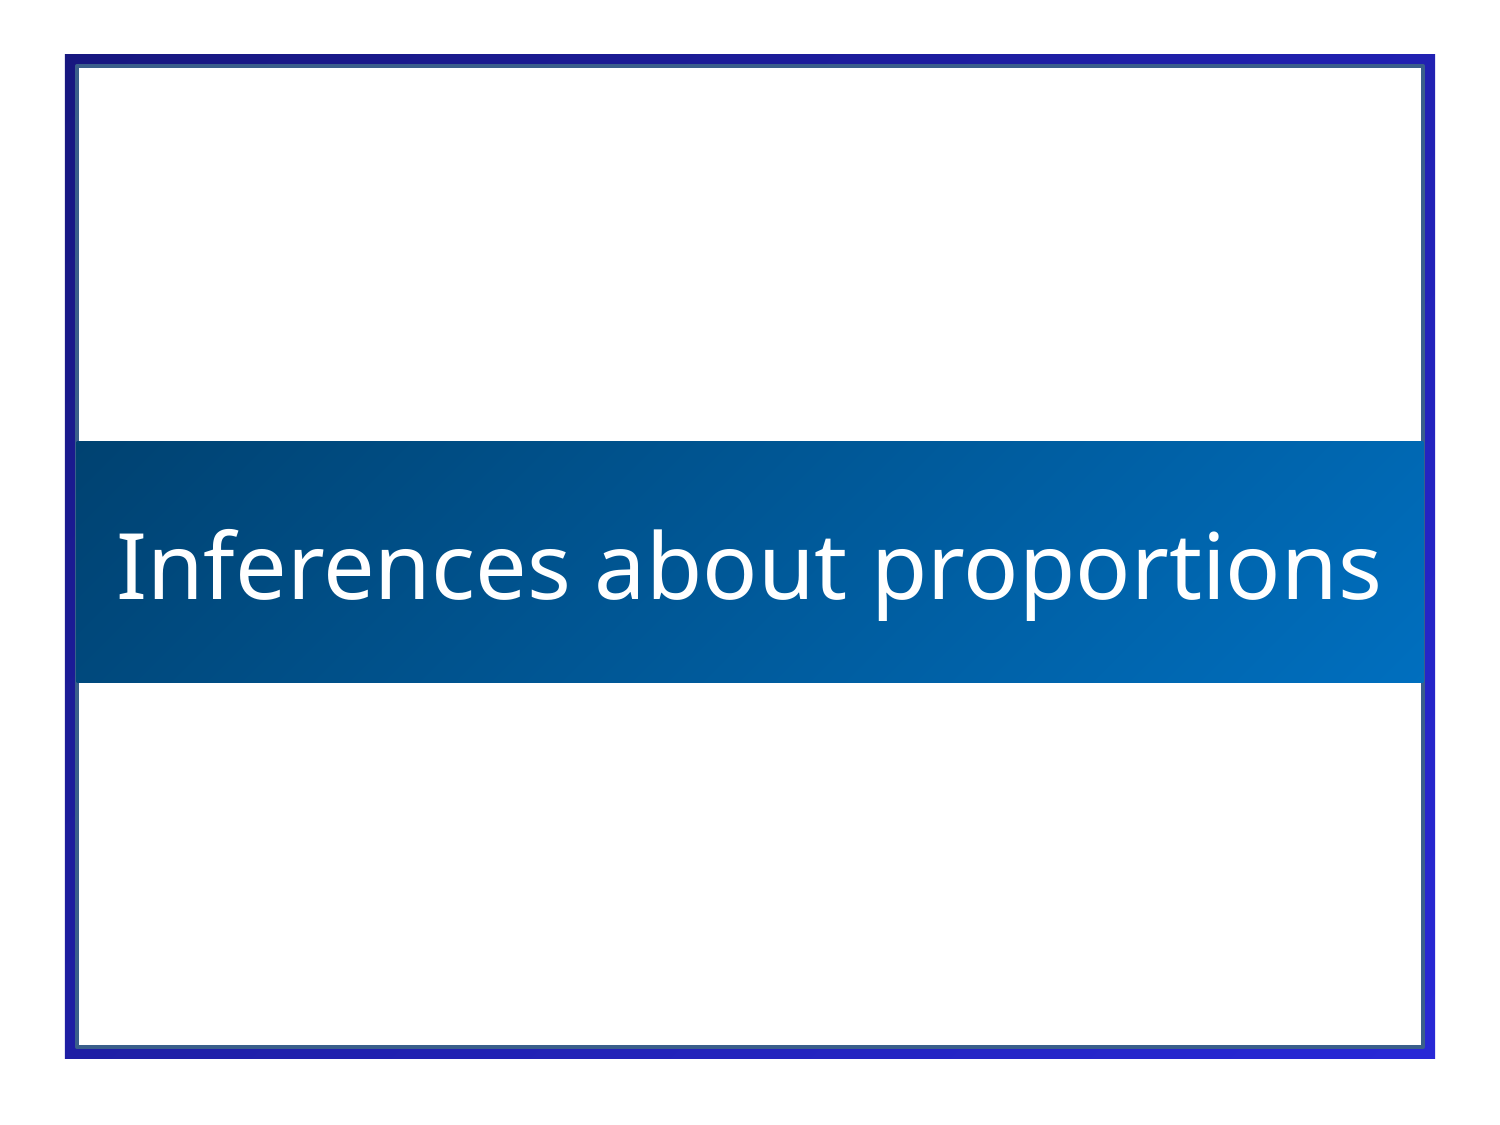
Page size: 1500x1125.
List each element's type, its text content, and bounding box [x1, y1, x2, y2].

title Inferences about proportions [76, 441, 1424, 683]
